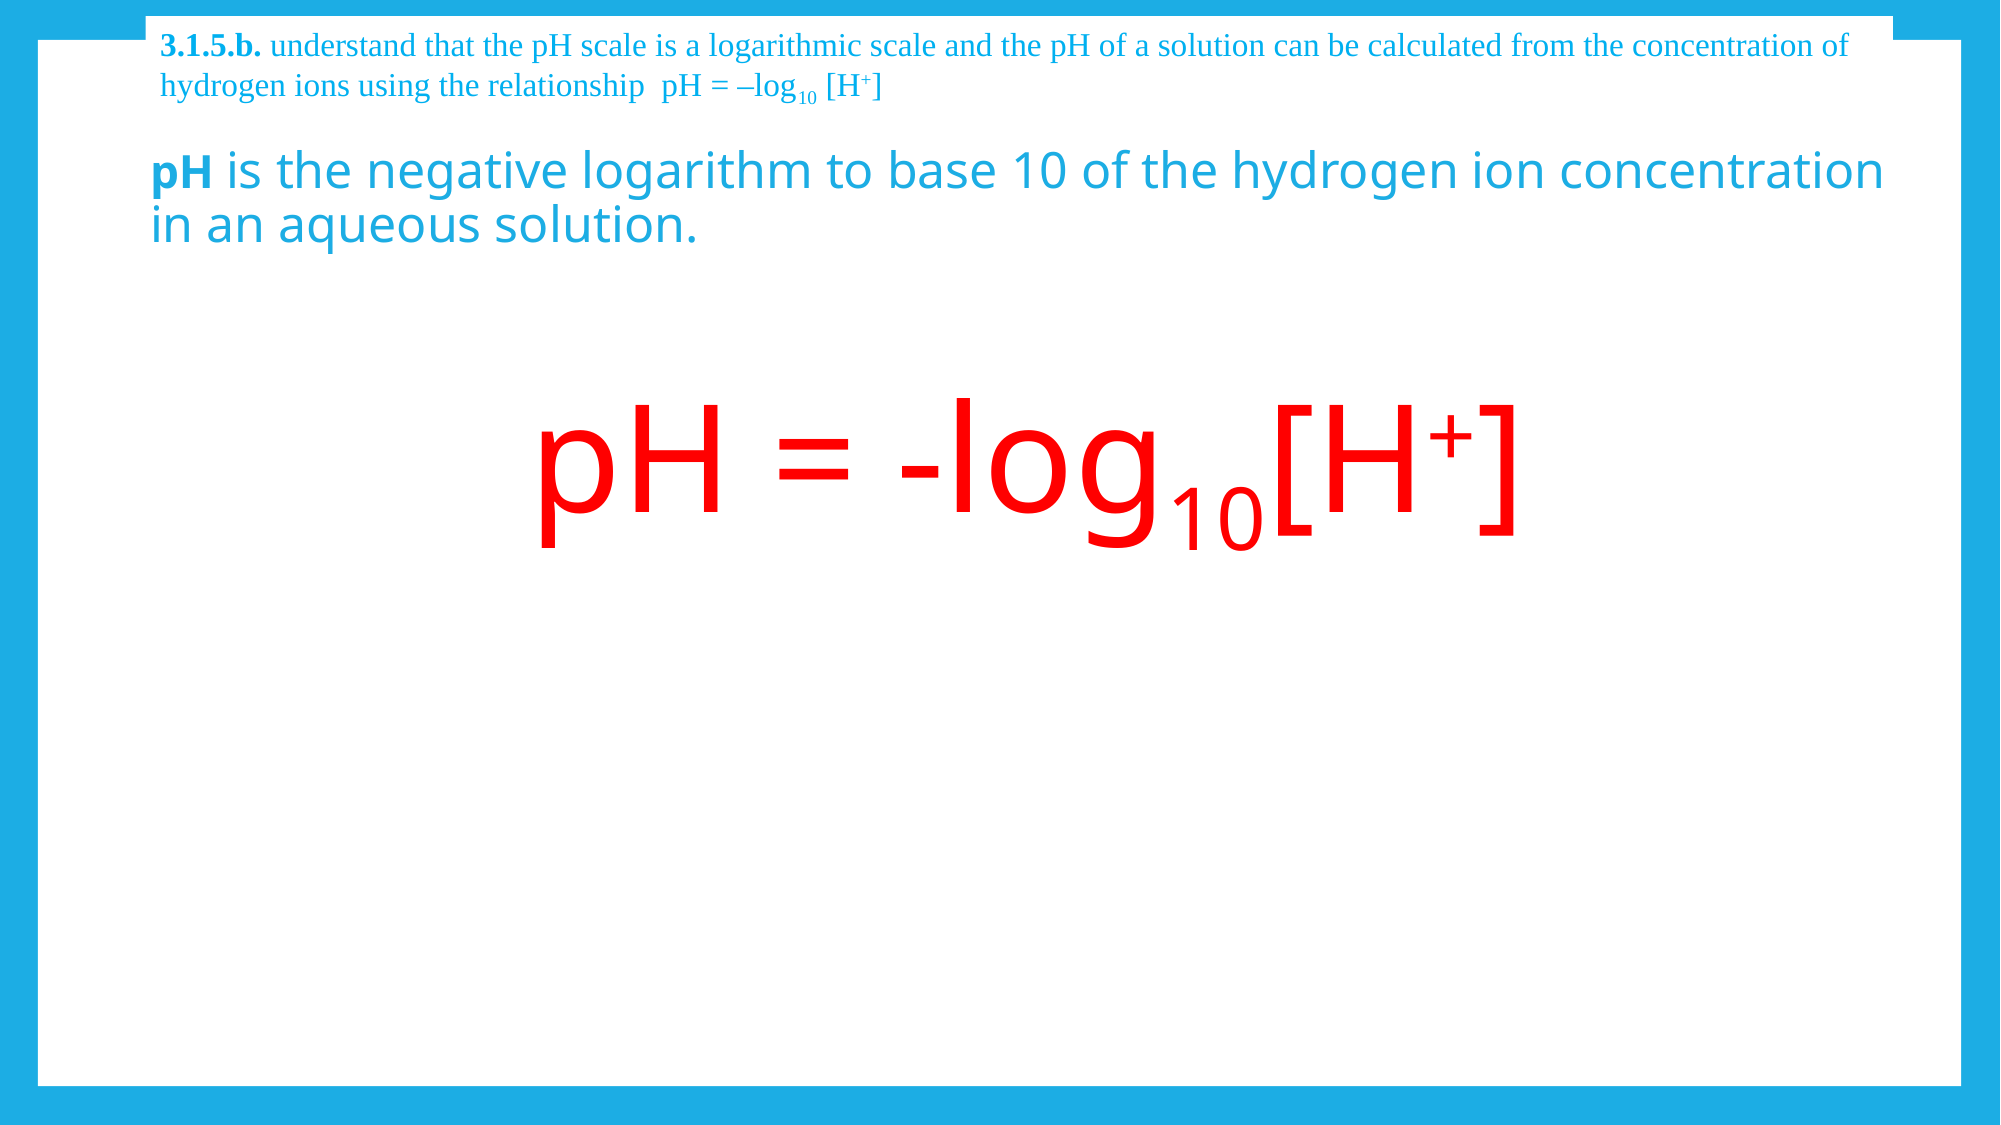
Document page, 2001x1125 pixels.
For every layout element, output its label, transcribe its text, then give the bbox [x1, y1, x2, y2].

text_box 3.1.5.b. understand that the pH scale is a logarithmic scale and the pH of a solution can be calculated from the concentration of hydrogen ions using the relationship pH = –log10 [H+] [145, 16, 1893, 117]
list pH is the negative logarithm to base 10 of the hydrogen ion concentration in an aqueous solution. pH = -log10[H+] [135, 137, 1920, 625]
